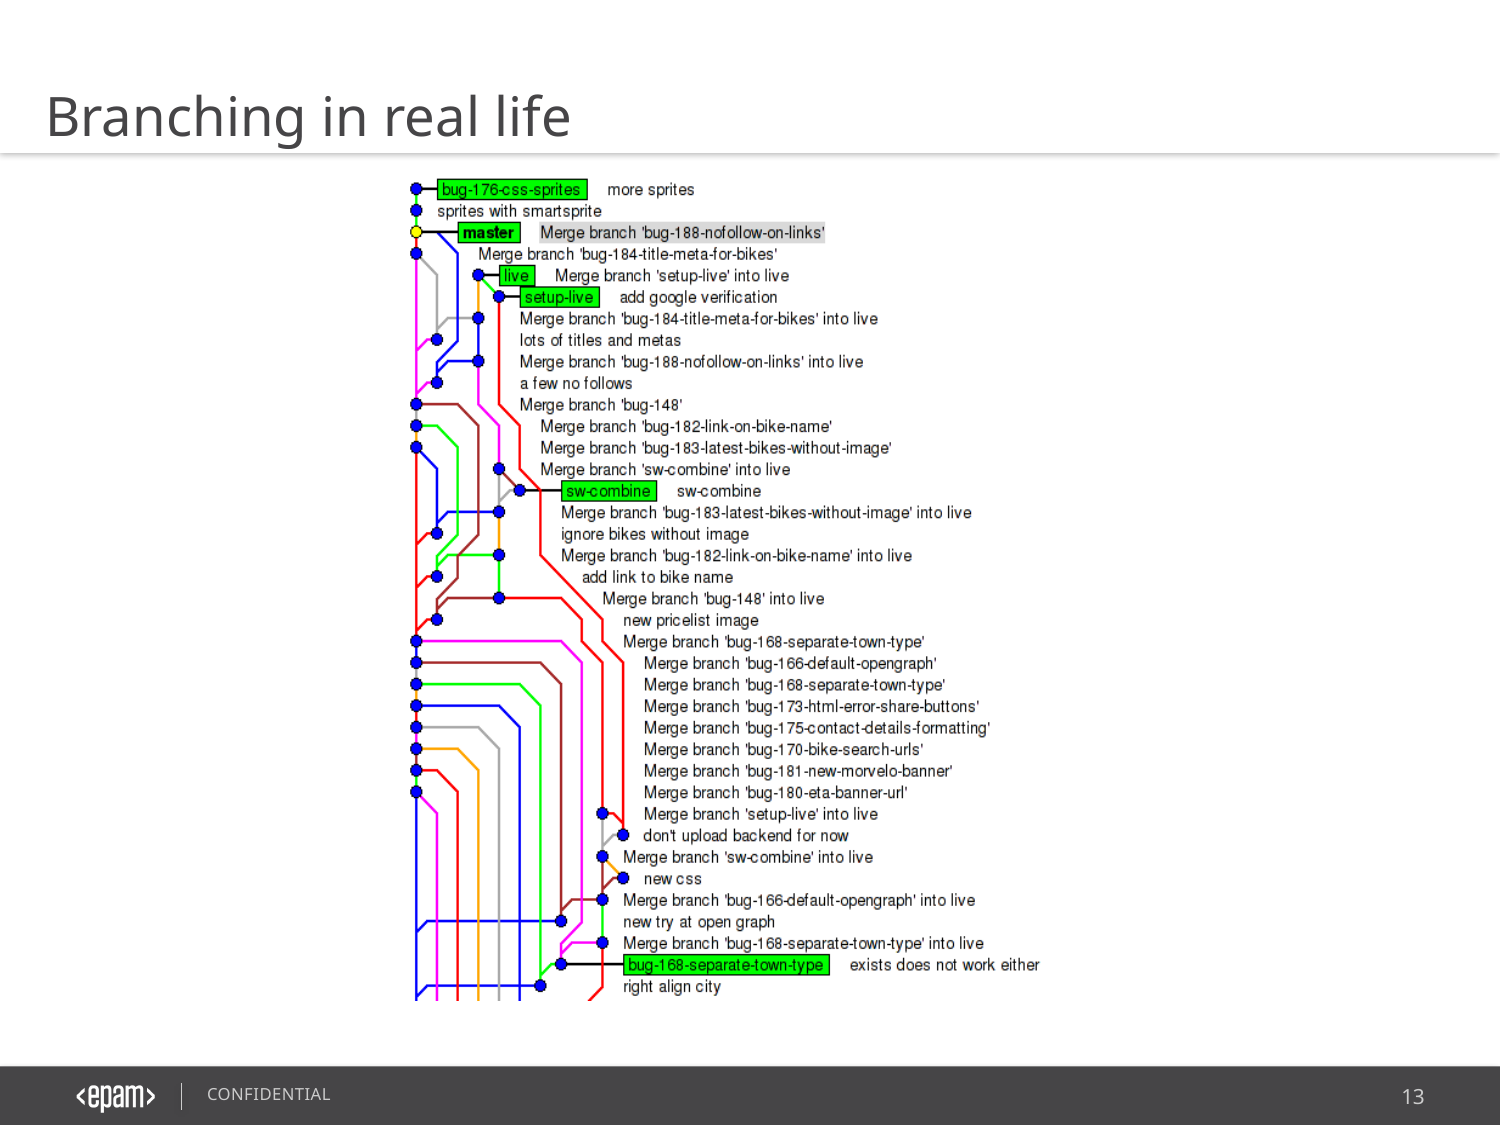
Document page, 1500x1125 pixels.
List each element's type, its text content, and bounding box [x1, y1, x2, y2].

list Branching in real life [0, 0, 1500, 153]
picture [403, 174, 1071, 1001]
picture [76, 1085, 155, 1113]
